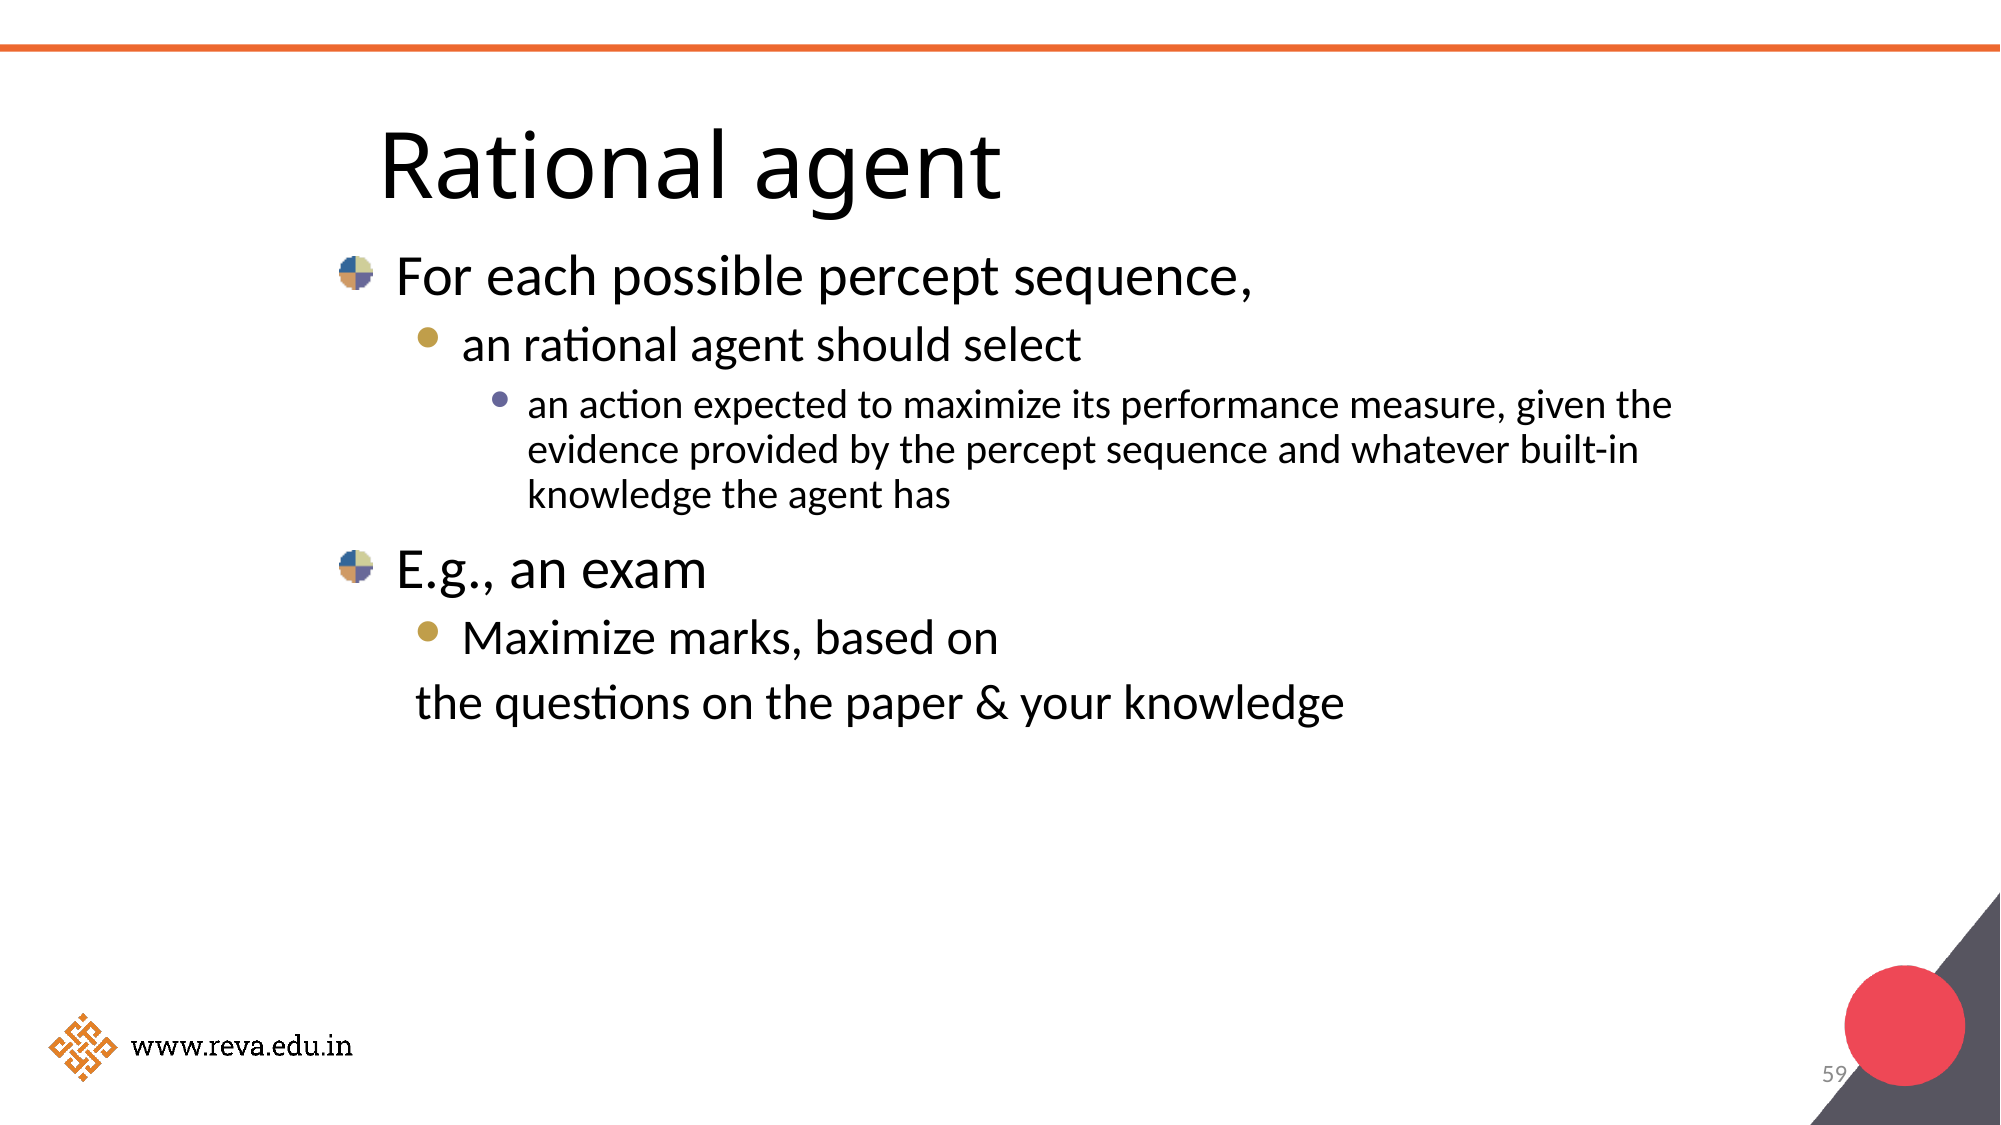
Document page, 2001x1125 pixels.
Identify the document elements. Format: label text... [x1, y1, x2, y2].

picture [1801, 882, 2000, 1125]
slide_number 59 [1412, 1042, 1863, 1103]
title Rational agent [362, 75, 1638, 237]
picture [31, 1003, 366, 1092]
picture [339, 550, 373, 583]
list For each possible percept sequence, an rational agent should select an action expected to maximize its performance measure, given the evidence provided by the percept sequence and whatever built-in knowledge the agent has E.g., an exam Maximize marks, based on the questions on the paper & your knowledge [324, 237, 1713, 1088]
picture [339, 256, 373, 290]
